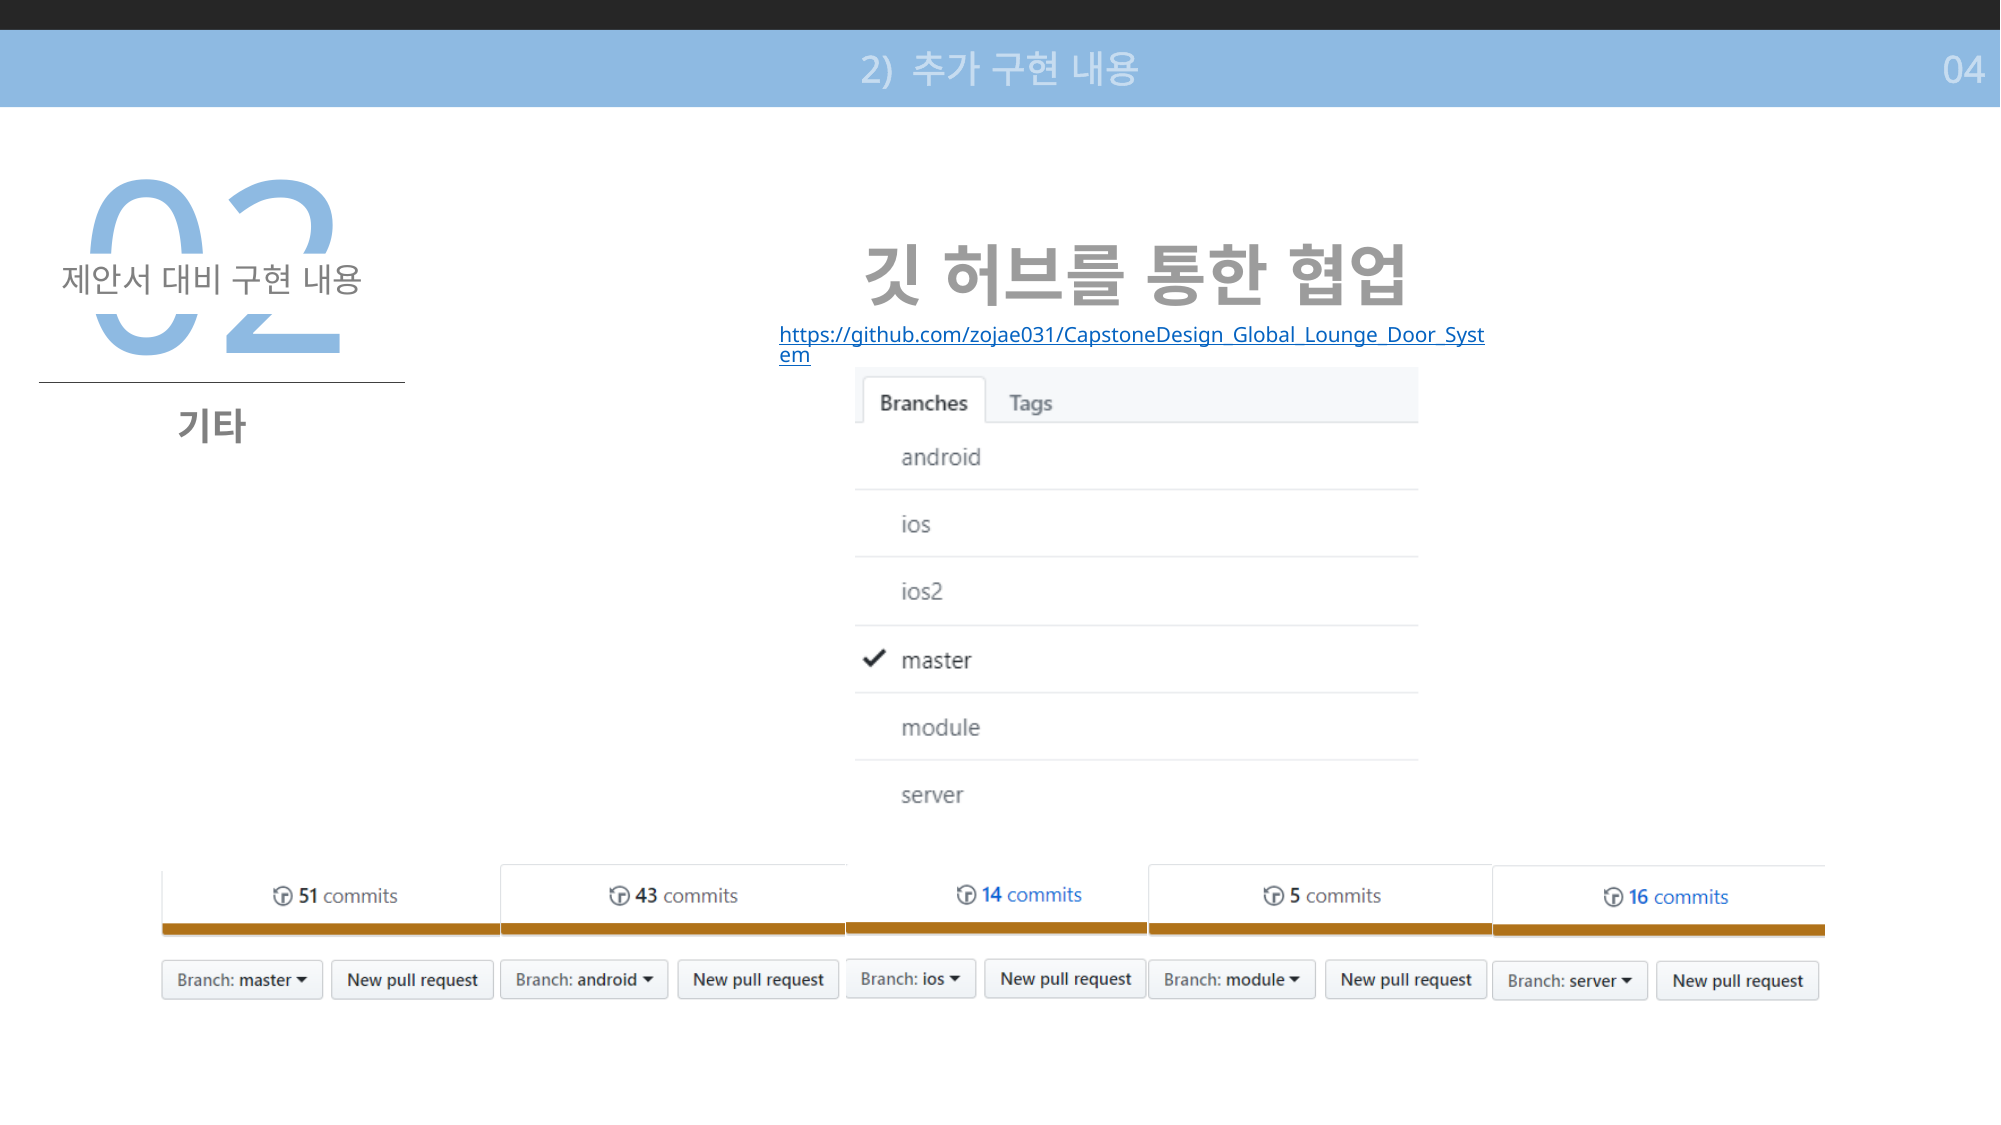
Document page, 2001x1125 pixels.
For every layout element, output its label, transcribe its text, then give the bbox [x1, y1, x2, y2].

text_box [0, 0, 2000, 29]
picture [157, 864, 845, 1010]
picture [846, 863, 1825, 1005]
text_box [0, 107, 433, 413]
text_box https://github.com/zojae031/CapstoneDesign_Global_Lounge_Door_System [764, 313, 1509, 357]
text_box [0, 29, 2000, 108]
text_box 04 [1927, 37, 2000, 98]
text_box 깃 허브를 통한 협업 [578, 226, 1695, 322]
text_box 2) 추가 구현 내용 [845, 37, 1155, 98]
text_box 기타 [0, 395, 439, 455]
picture [854, 367, 1419, 822]
